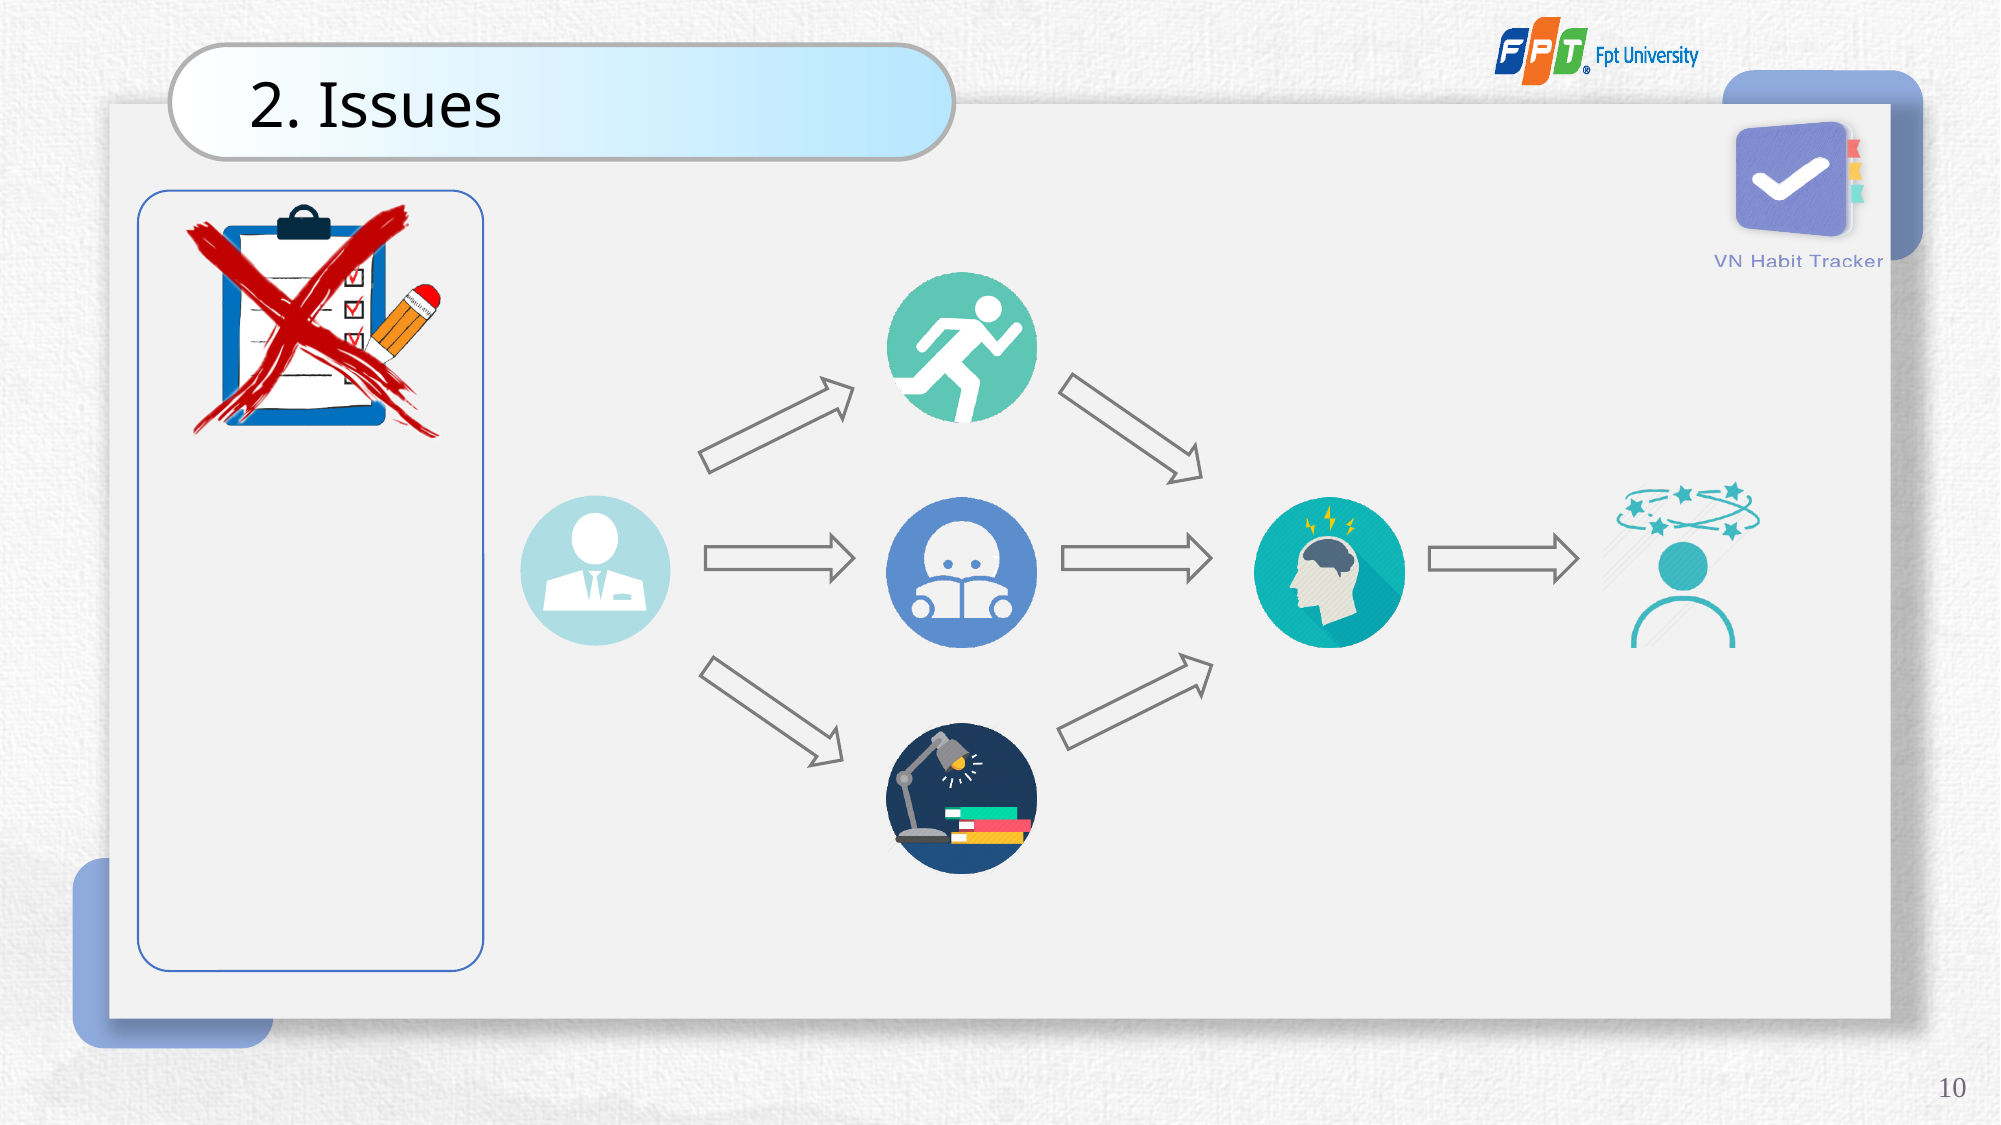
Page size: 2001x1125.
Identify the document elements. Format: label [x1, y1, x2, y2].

picture [0, 0, 2000, 1125]
text_box [520, 495, 671, 646]
